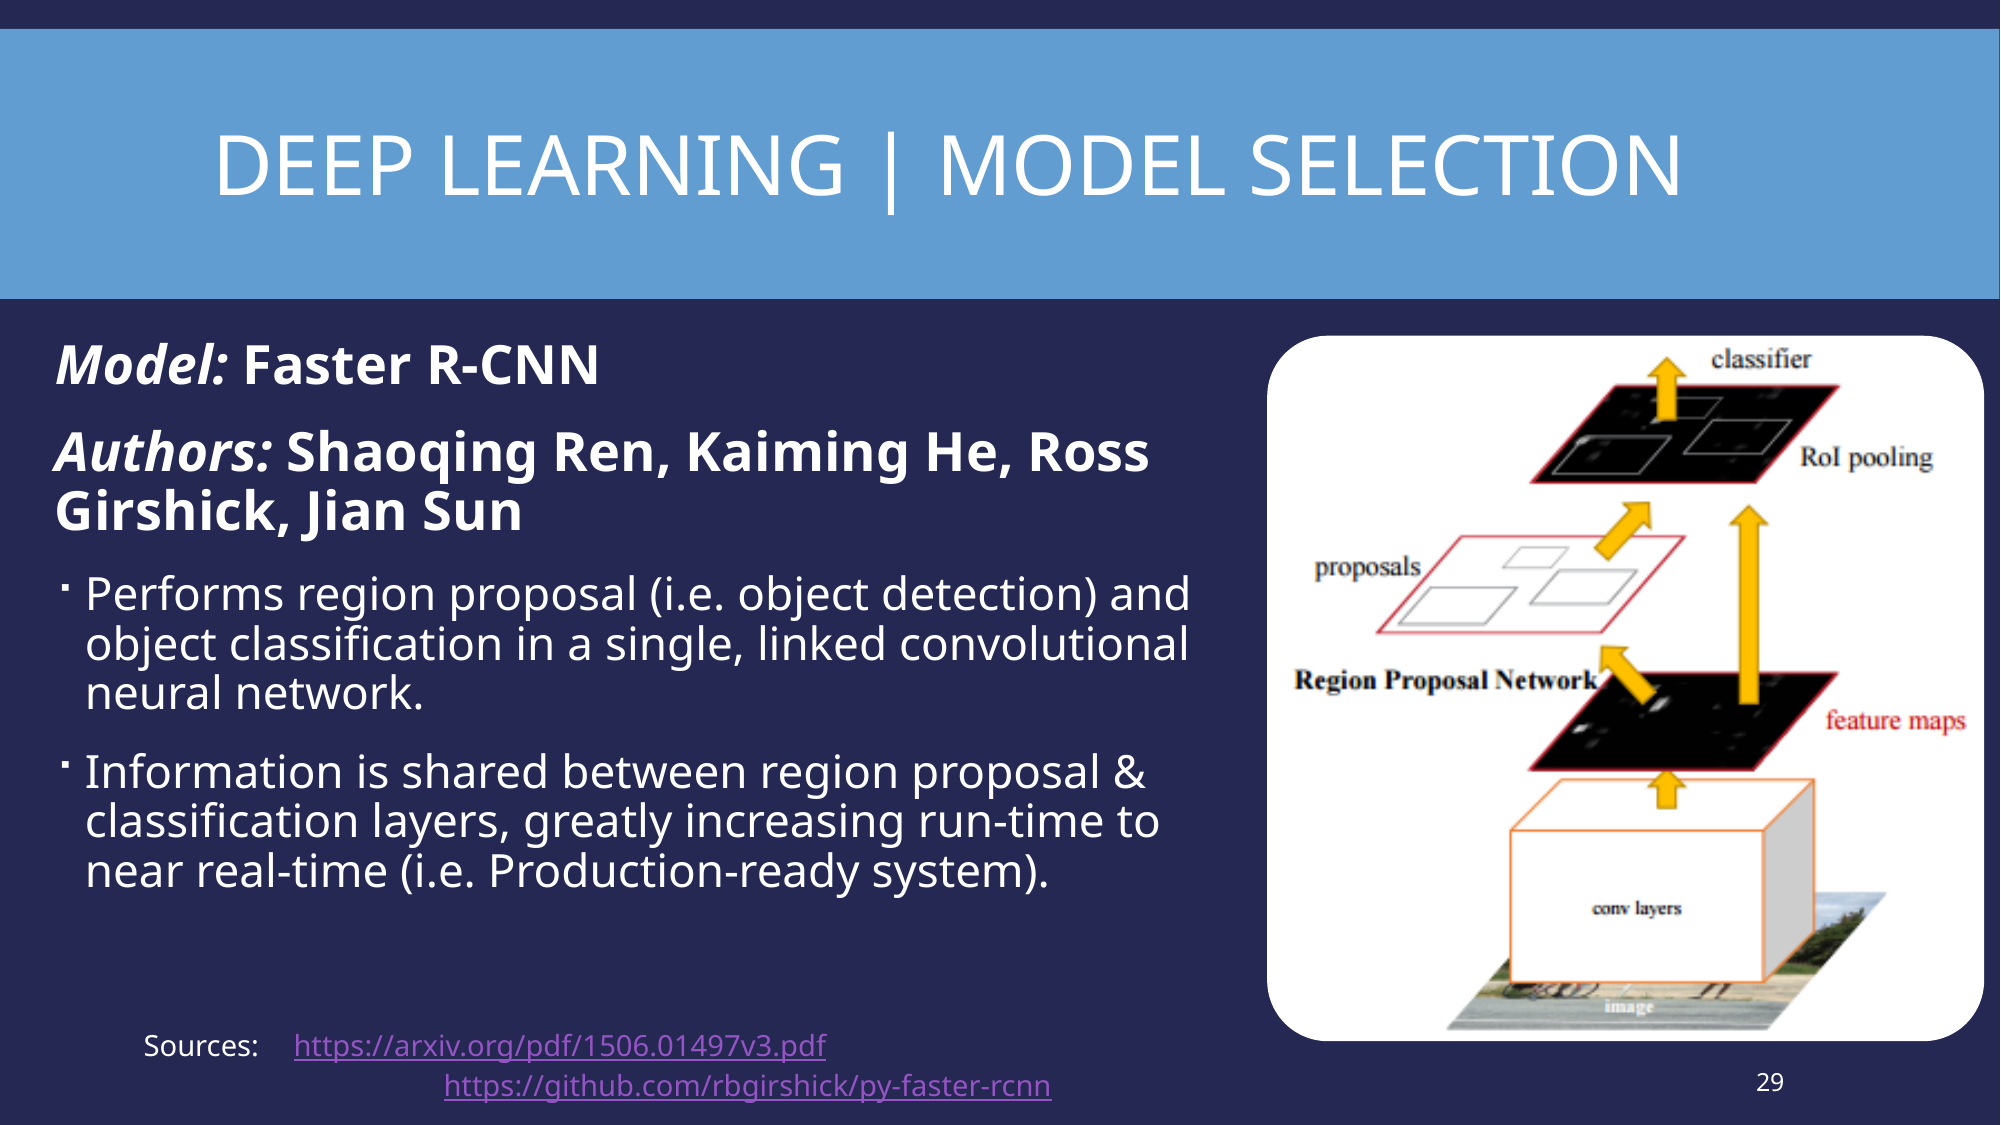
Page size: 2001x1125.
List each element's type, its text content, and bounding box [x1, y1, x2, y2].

slide_number 29 [1748, 1053, 1904, 1114]
list Model: Faster R-CNN Authors: Shaoqing Ren, Kaiming He, Ross Girshick, Jian Sun Performs region proposal (i.e. object detection) and object classification in a single, linked convolutional neural network. Information is shared between region proposal & classification layers, greatly increasing run-time to near real-time (i.e. Production-ready system). [39, 329, 1225, 1020]
picture [1266, 335, 1985, 1042]
text_box Sources: https://arxiv.org/pdf/1506.01497v3.pdf https://github.com/rbgirshick/py-faster-rcnn [128, 1019, 1244, 1125]
title Deep LEARNING | Model Selection [197, 46, 1803, 295]
